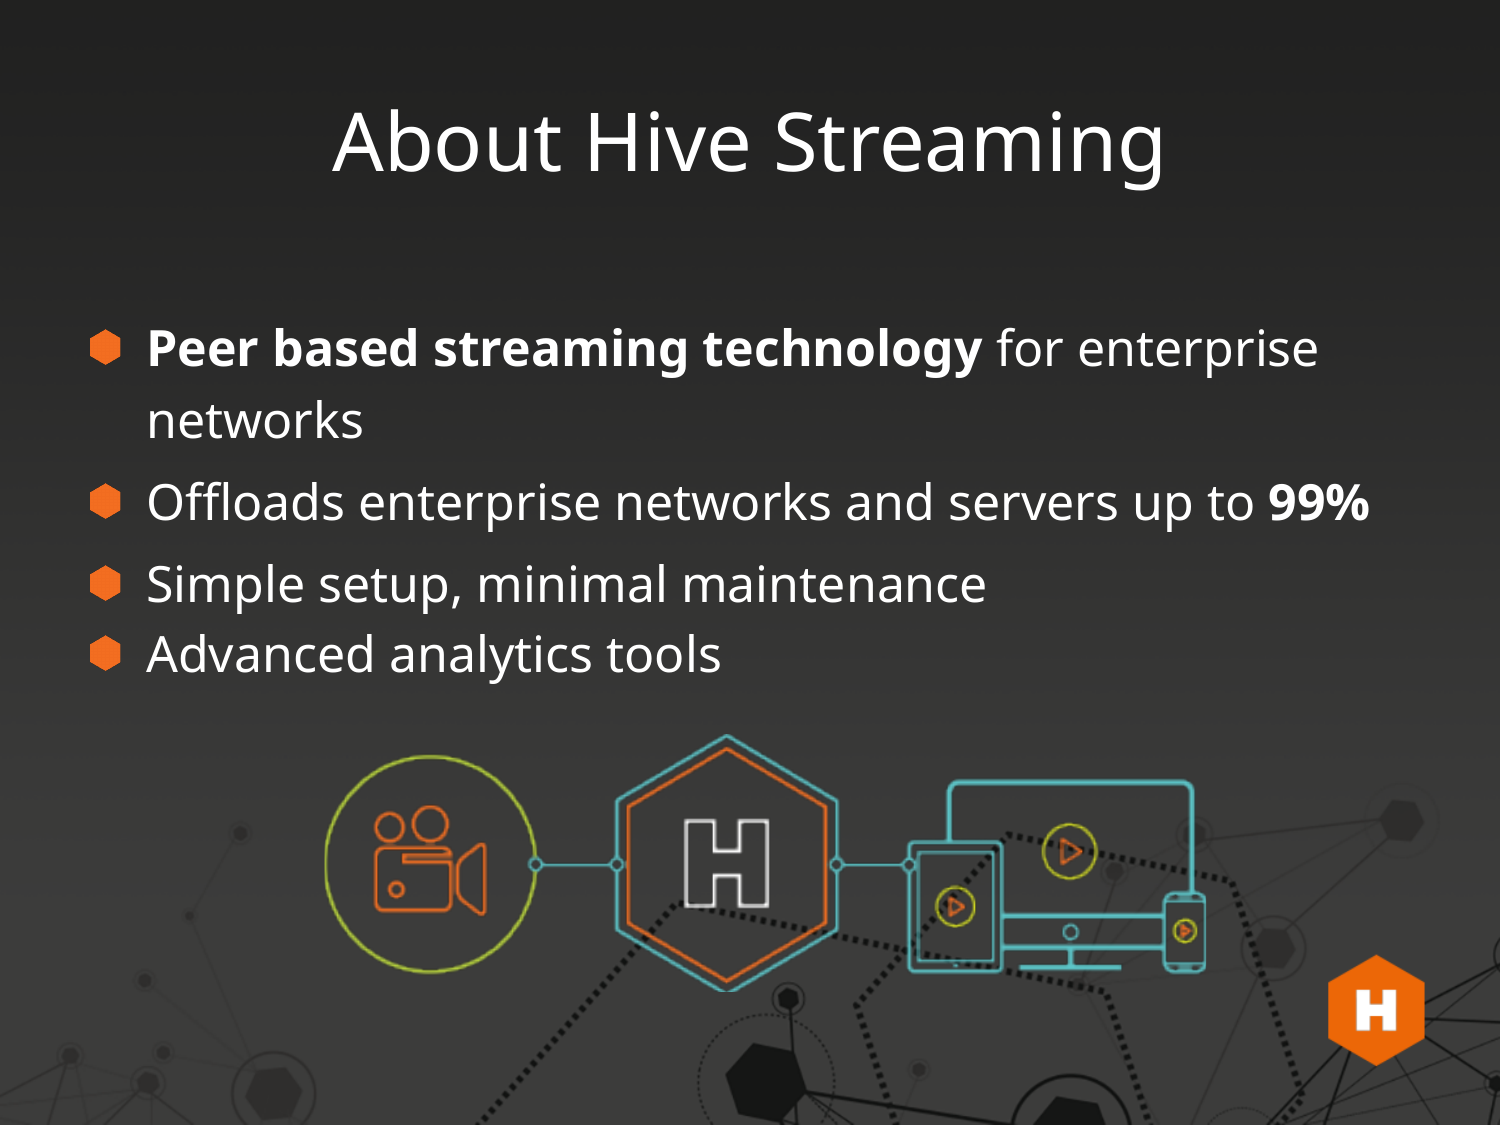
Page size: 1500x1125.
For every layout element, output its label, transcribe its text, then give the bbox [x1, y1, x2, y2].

title About Hive Streaming [75, 45, 1425, 233]
picture [0, 0, 1500, 1125]
list Peer based streaming technology for enterprise networks Offloads enterprise networks and servers up to 99% Simple setup, minimal maintenance Advanced analytics tools [75, 297, 1425, 693]
